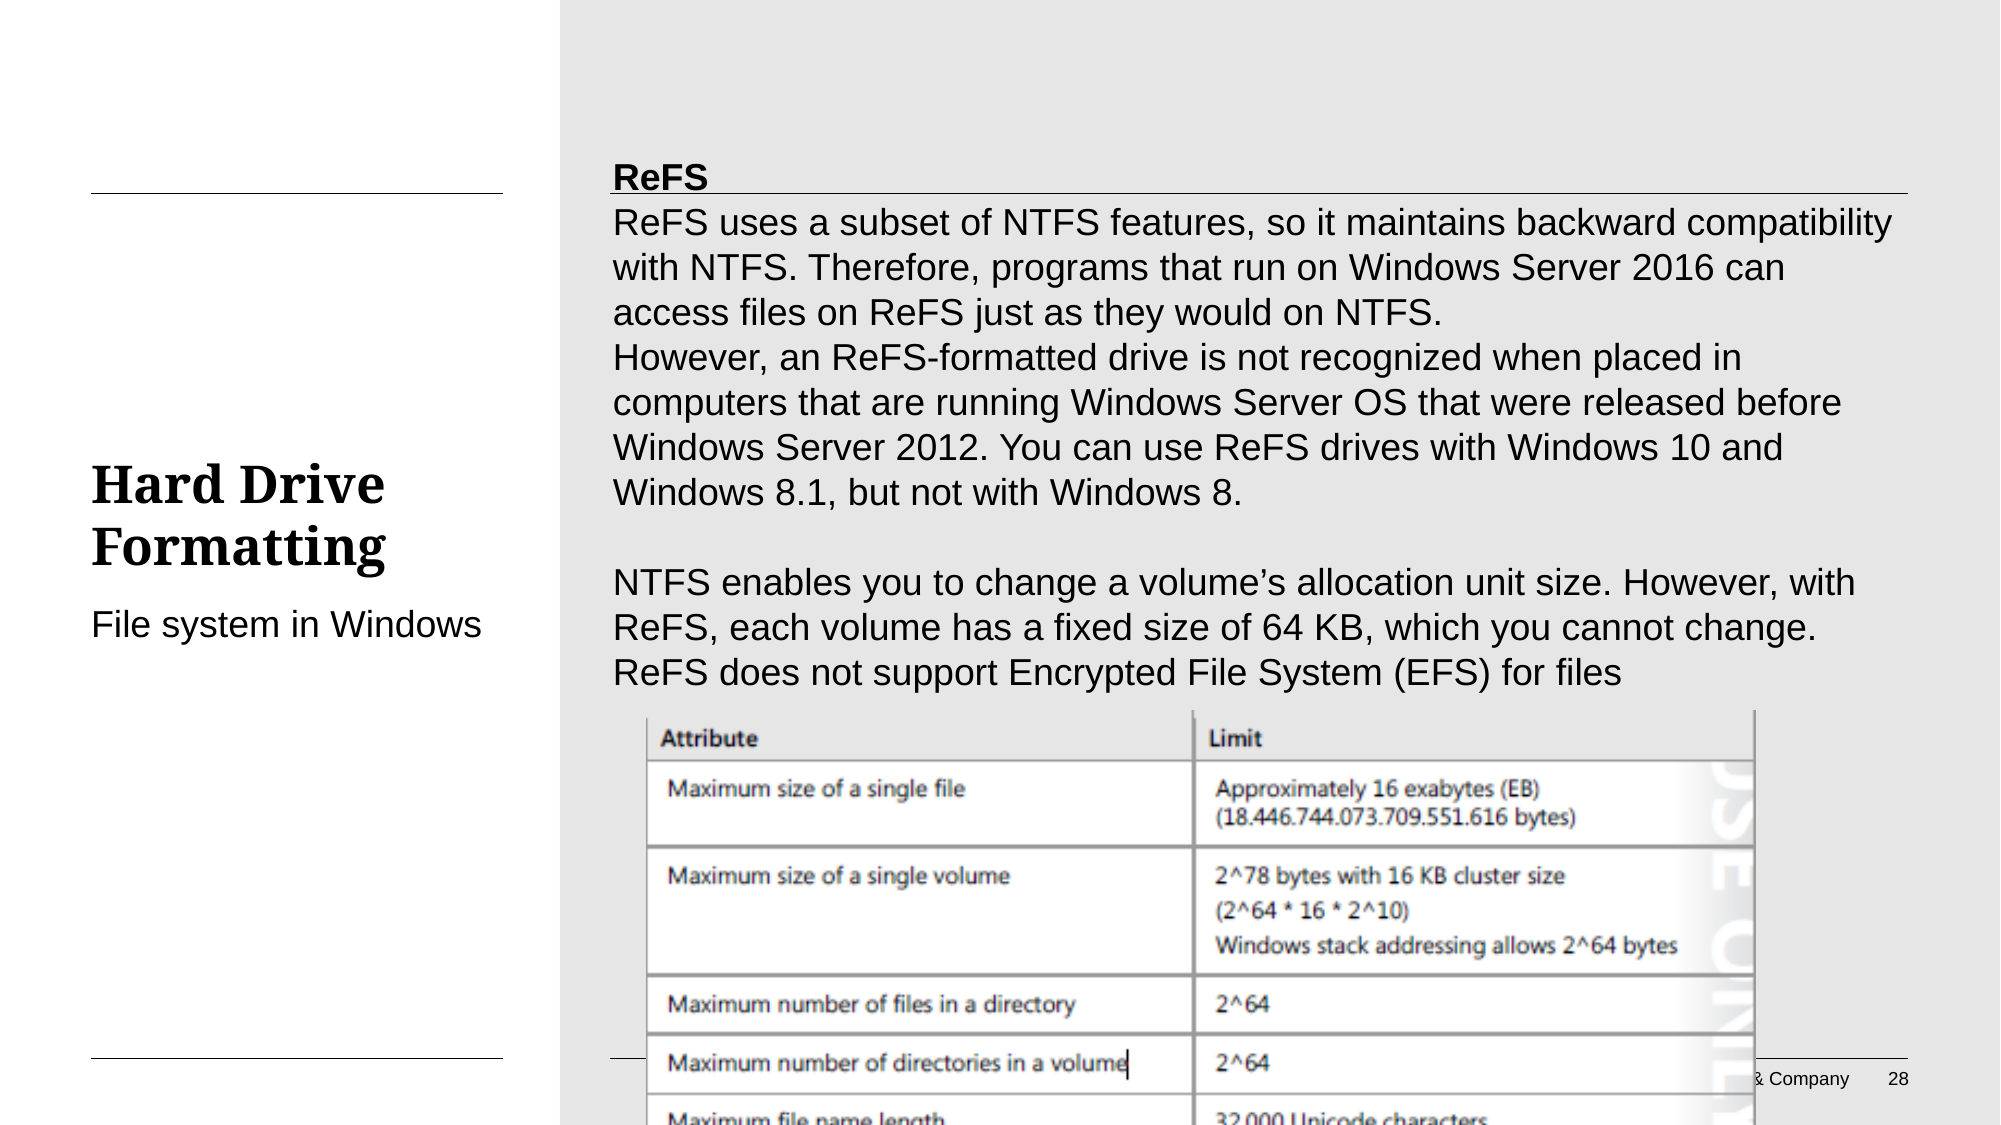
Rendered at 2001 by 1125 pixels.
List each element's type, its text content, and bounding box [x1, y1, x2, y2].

text_box ReFS ReFS uses a subset of NTFS features, so it maintains backward compatibility with NTFS. Therefore, programs that run on Windows Server 2016 can access files on ReFS just as they would on NTFS. However, an ReFS-formatted drive is not recognized when placed in computers that are running Windows Server OS that were released before Windows Server 2012. You can use ReFS drives with Windows 10 and Windows 8.1, but not with Windows 8. NTFS enables you to change a volume’s allocation unit size. However, with ReFS, each volume has a fixed size of 64 KB, which you cannot change. ReFS does not support Encrypted File System (EFS) for files [598, 145, 1909, 701]
title Hard Drive Formatting [91, 450, 504, 577]
picture [646, 710, 1756, 1125]
subtitle File system in Windows [91, 600, 504, 646]
